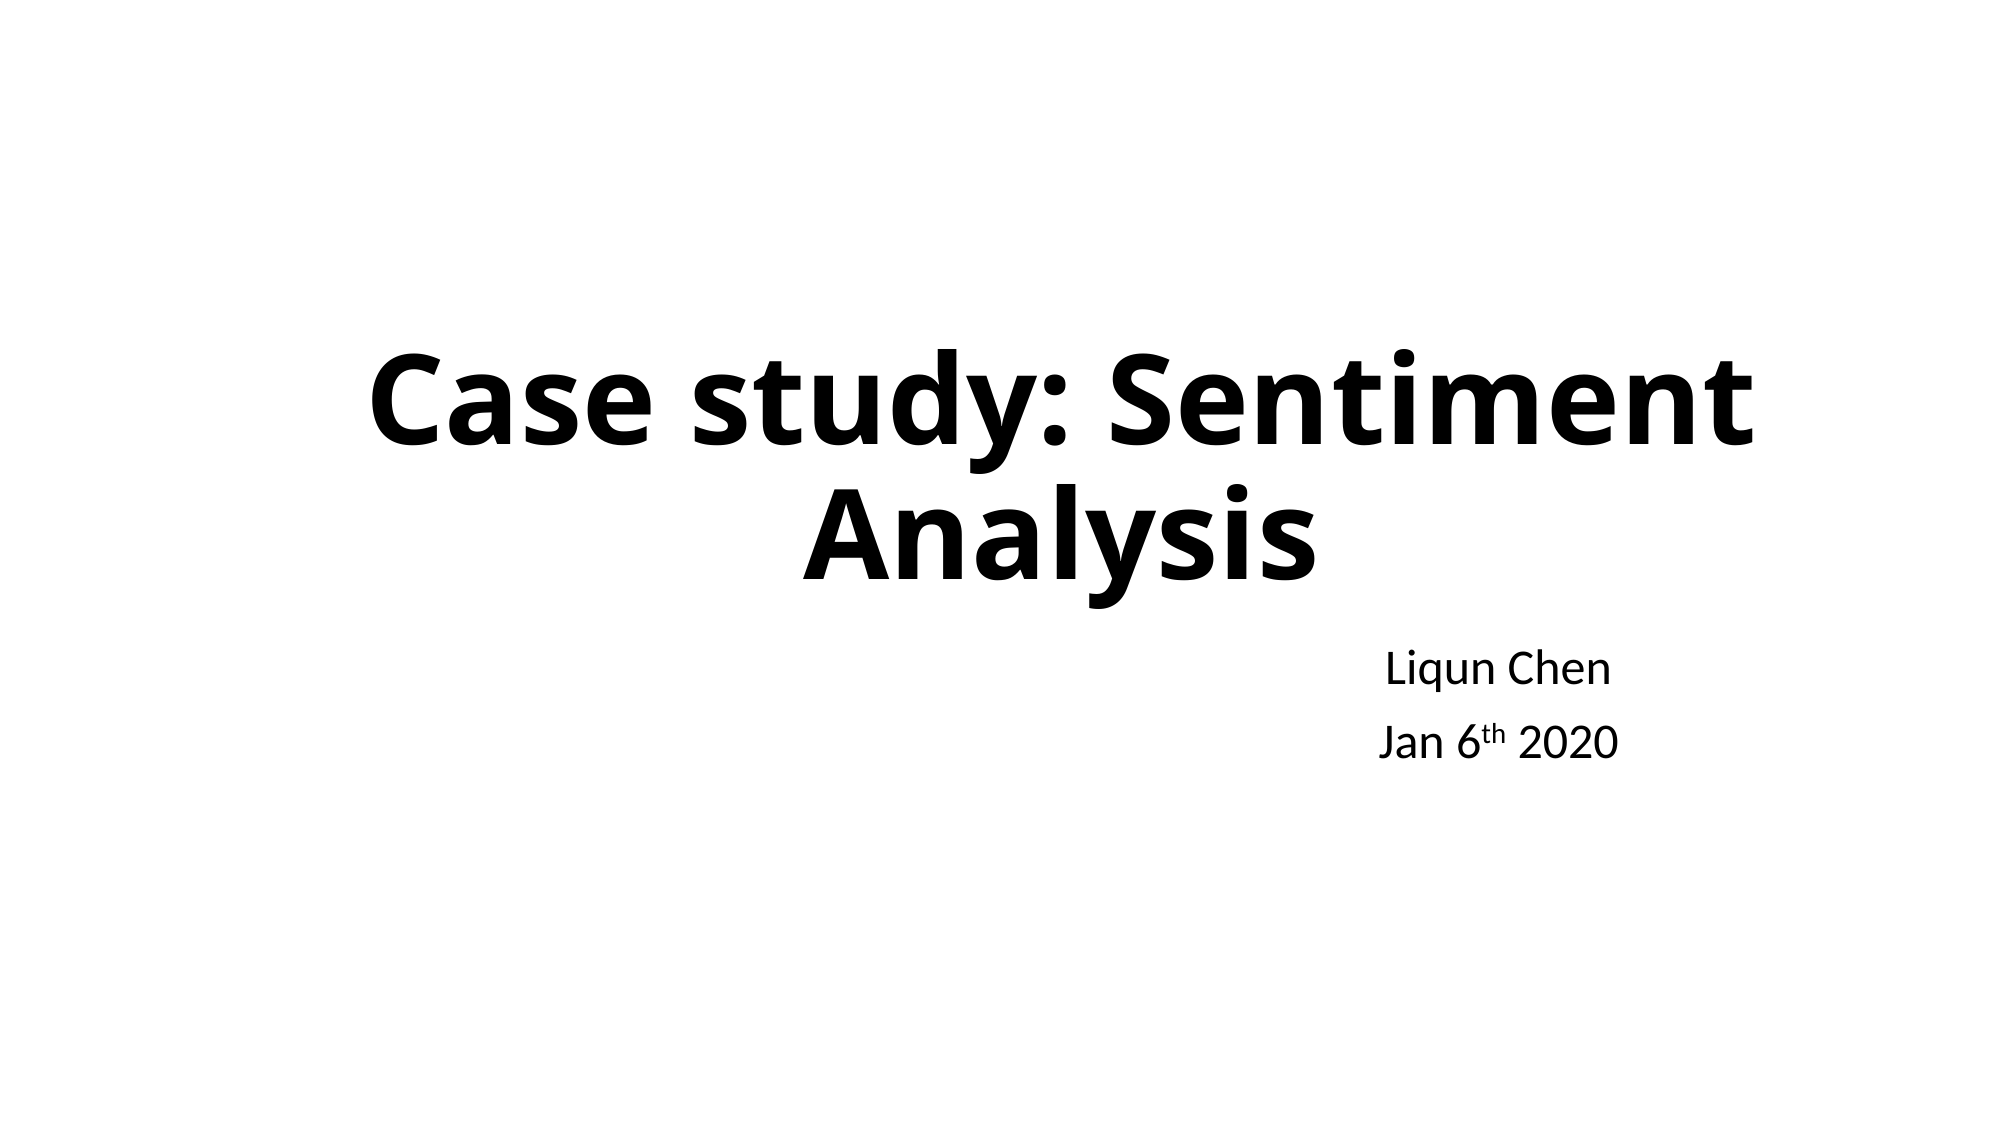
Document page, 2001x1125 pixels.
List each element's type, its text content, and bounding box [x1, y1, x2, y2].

subtitle Liqun Chen Jan 6th 2020 [448, 633, 1949, 905]
title Case study: Sentiment Analysis [249, 184, 1873, 615]
